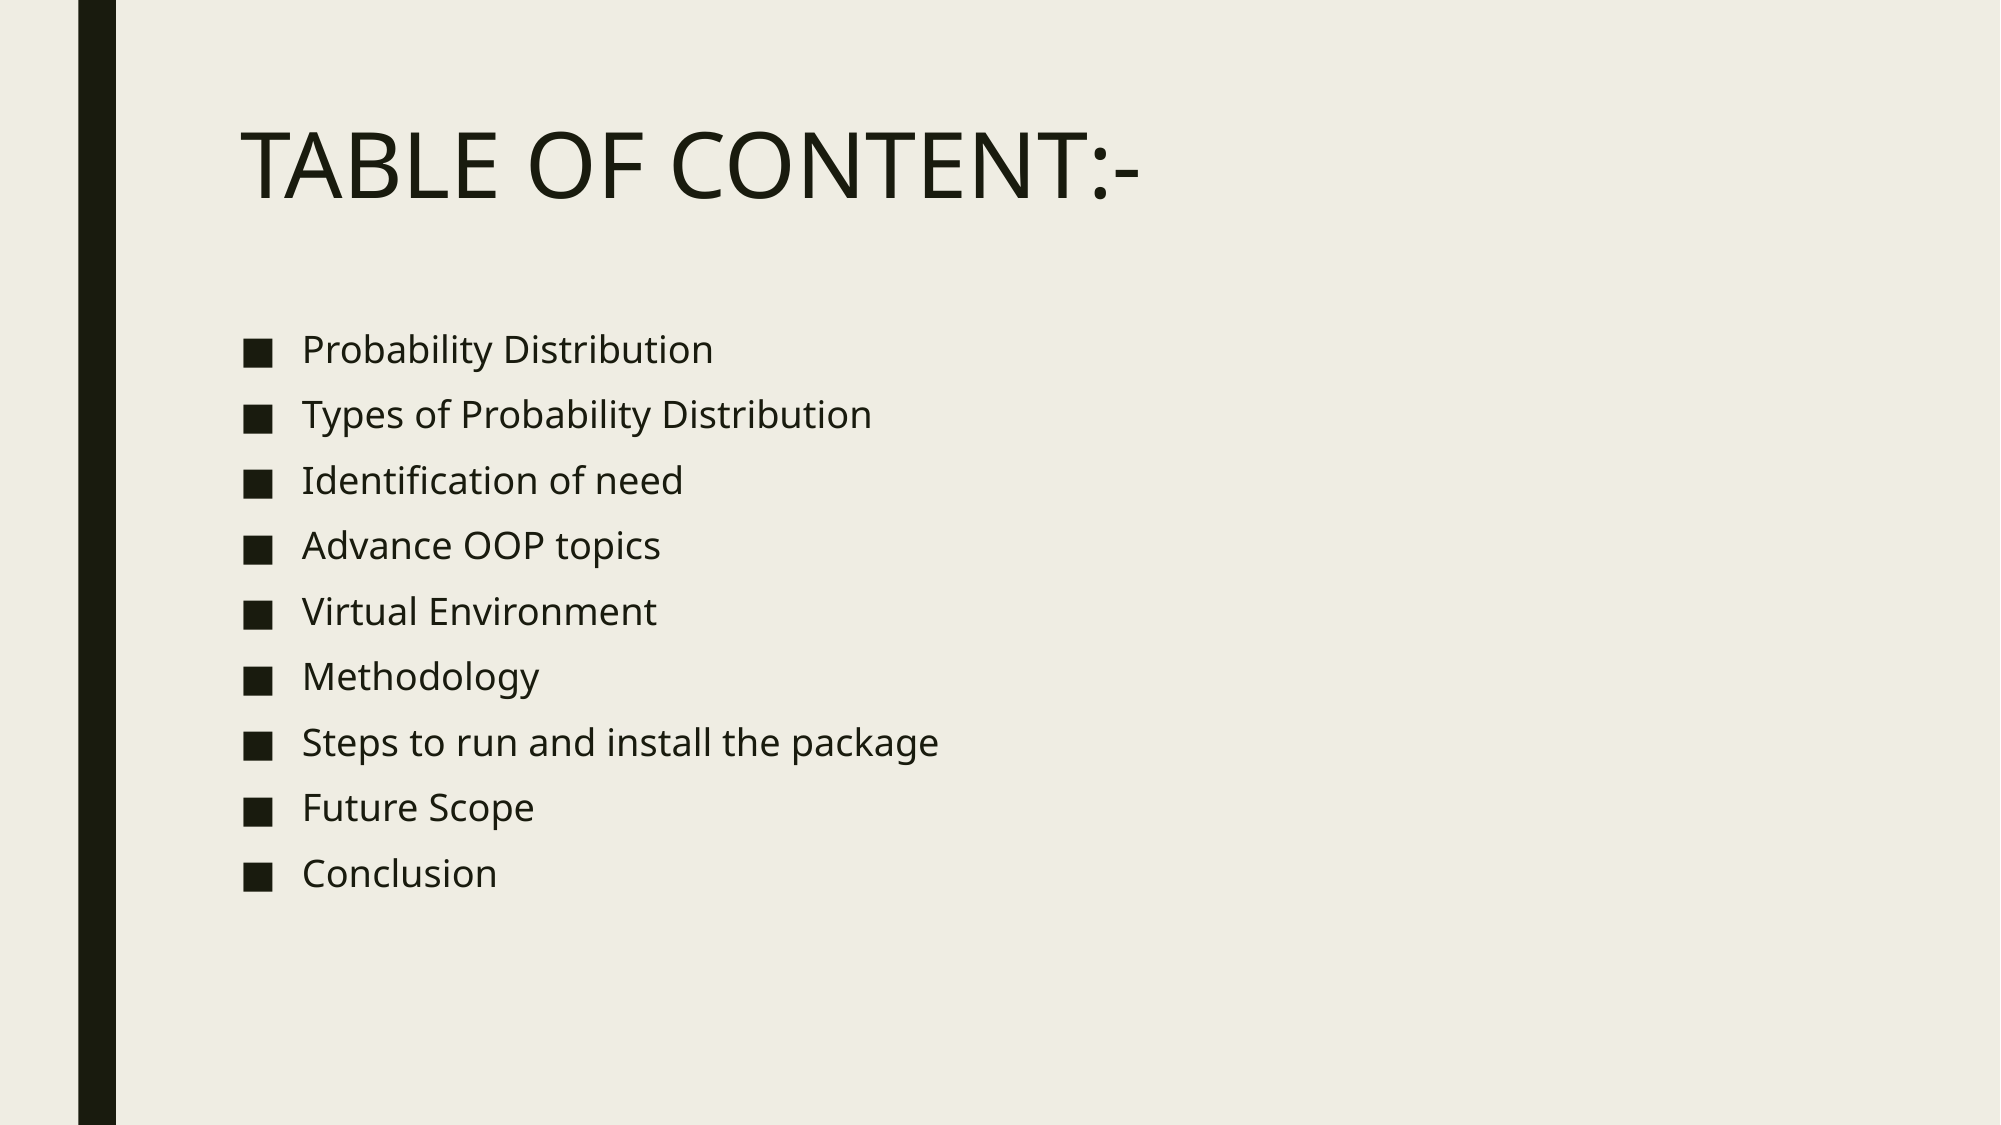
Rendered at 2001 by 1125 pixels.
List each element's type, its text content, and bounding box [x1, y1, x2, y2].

title TABLE OF CONTENT:- [225, 112, 1800, 321]
list Probability Distribution Types of Probability Distribution Identification of need Advance OOP topics Virtual Environment Methodology Steps to run and install the package Future Scope Conclusion [225, 321, 1800, 910]
